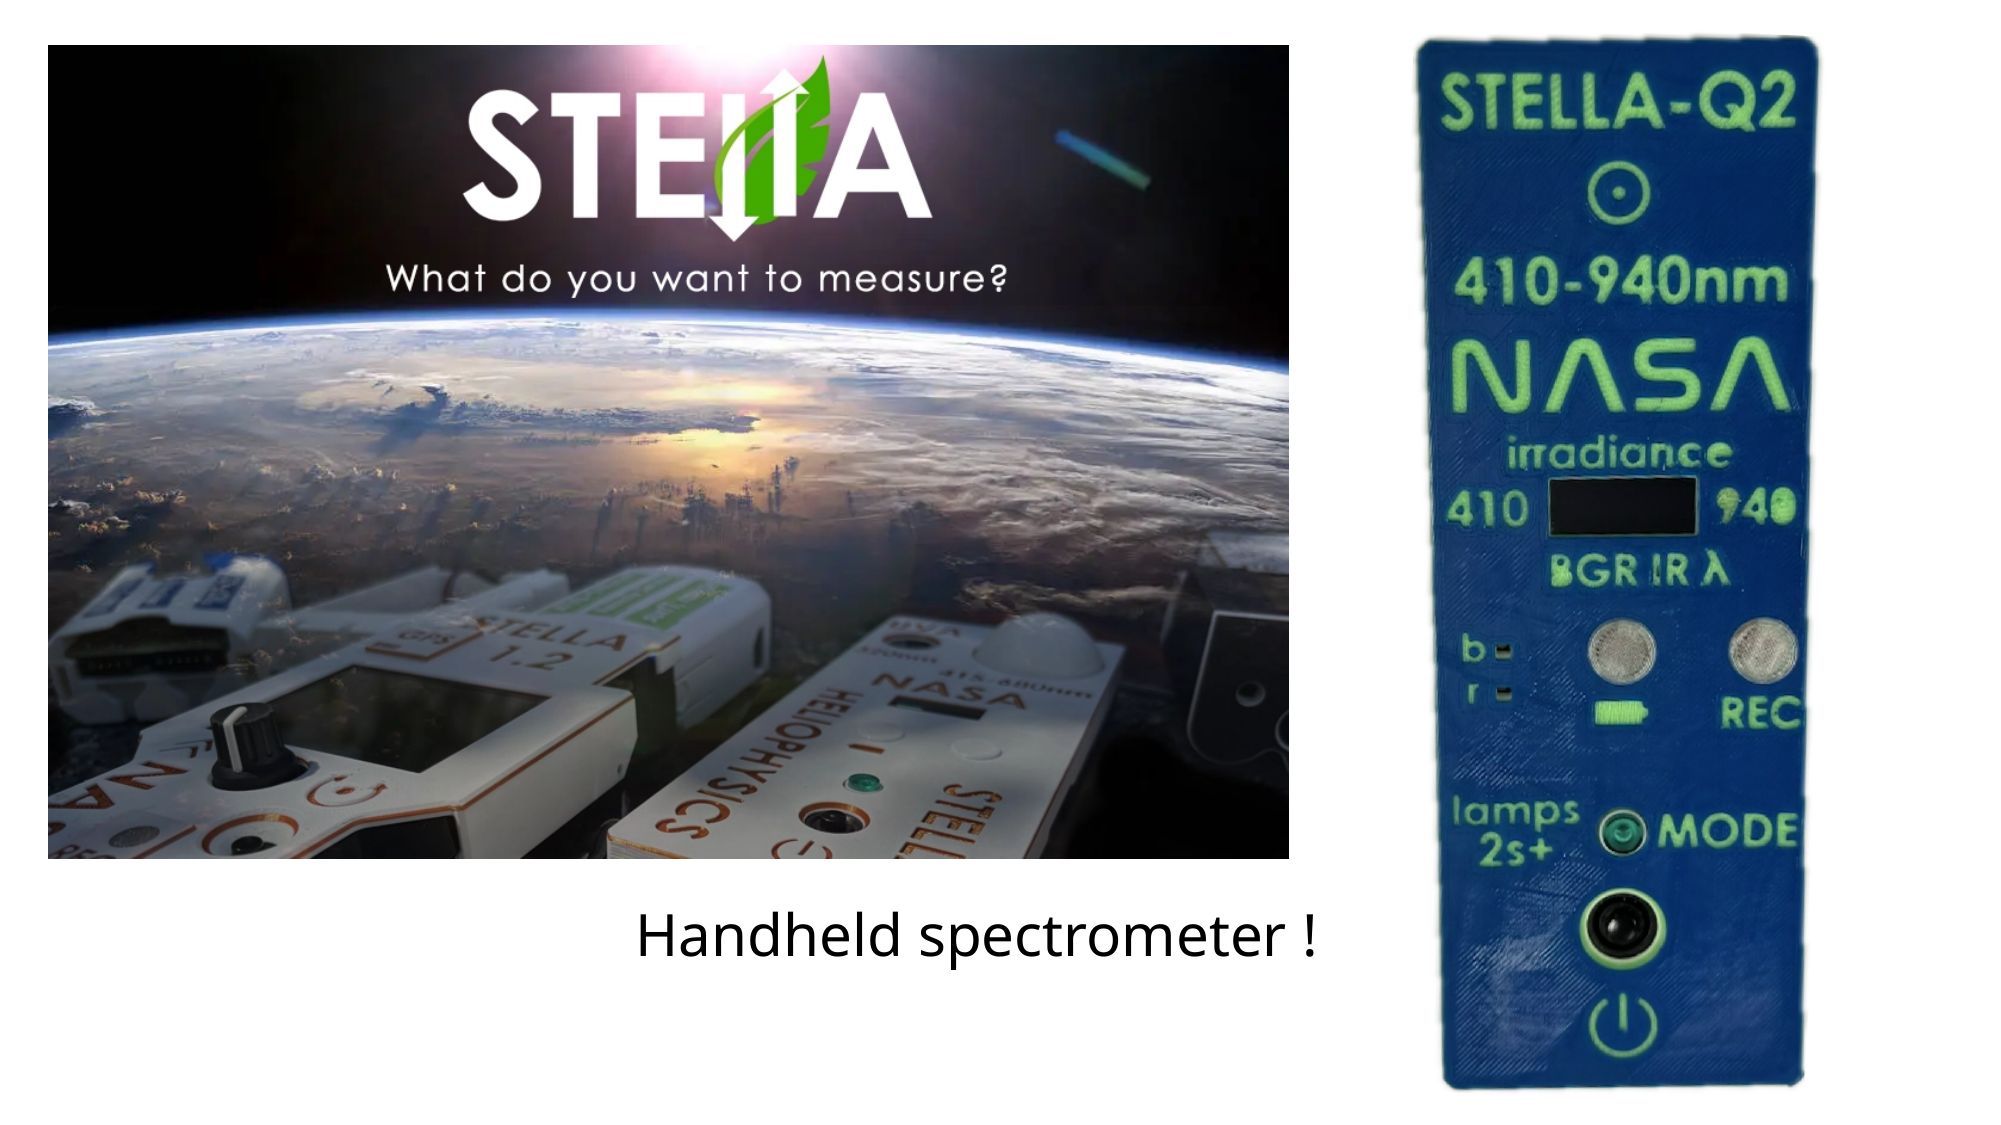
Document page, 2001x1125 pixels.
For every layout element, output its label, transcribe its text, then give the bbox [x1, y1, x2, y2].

text_box Handheld spectrometer ! [620, 890, 1348, 976]
picture [47, 17, 2000, 1110]
